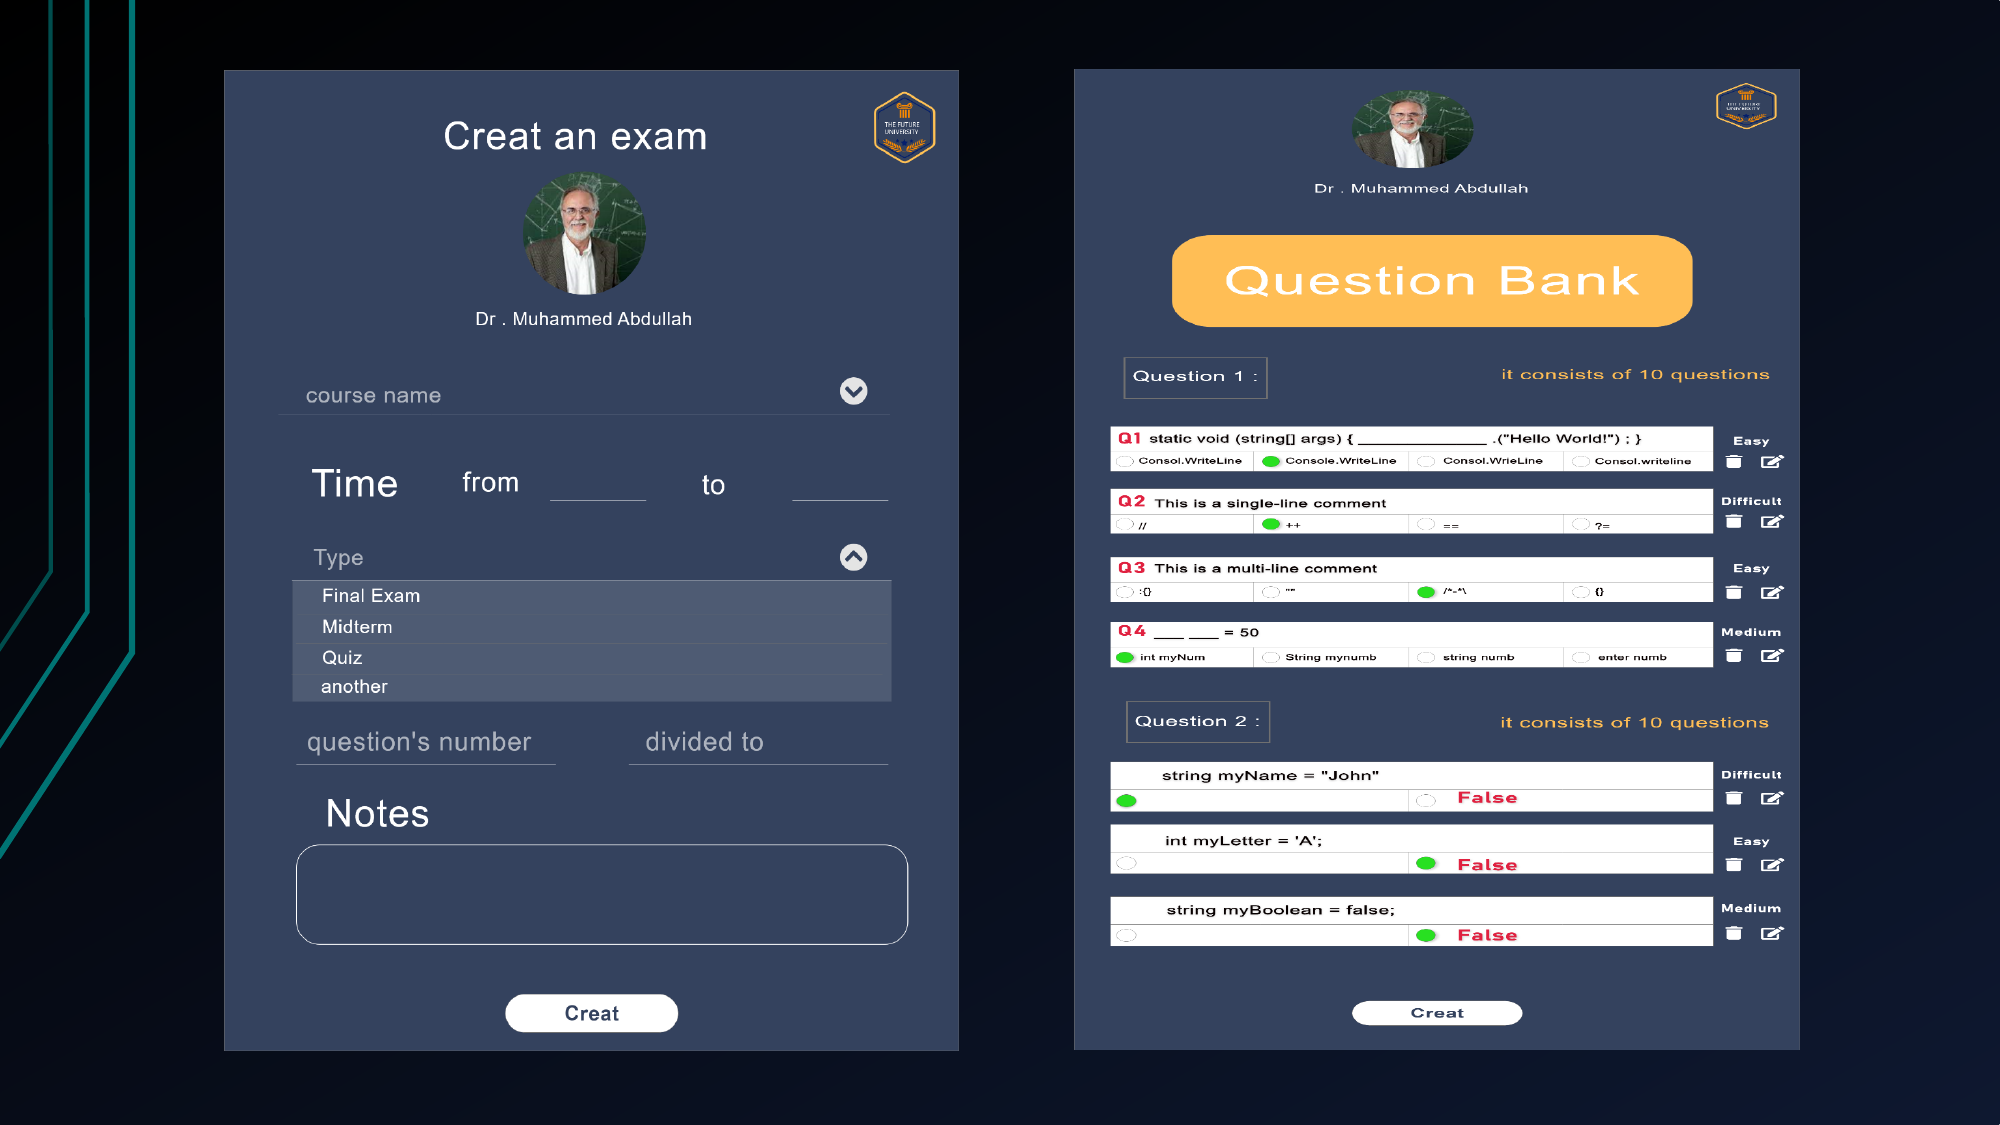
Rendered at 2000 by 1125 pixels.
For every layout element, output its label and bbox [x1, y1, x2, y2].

picture [1074, 69, 1800, 1051]
picture [224, 70, 959, 1051]
